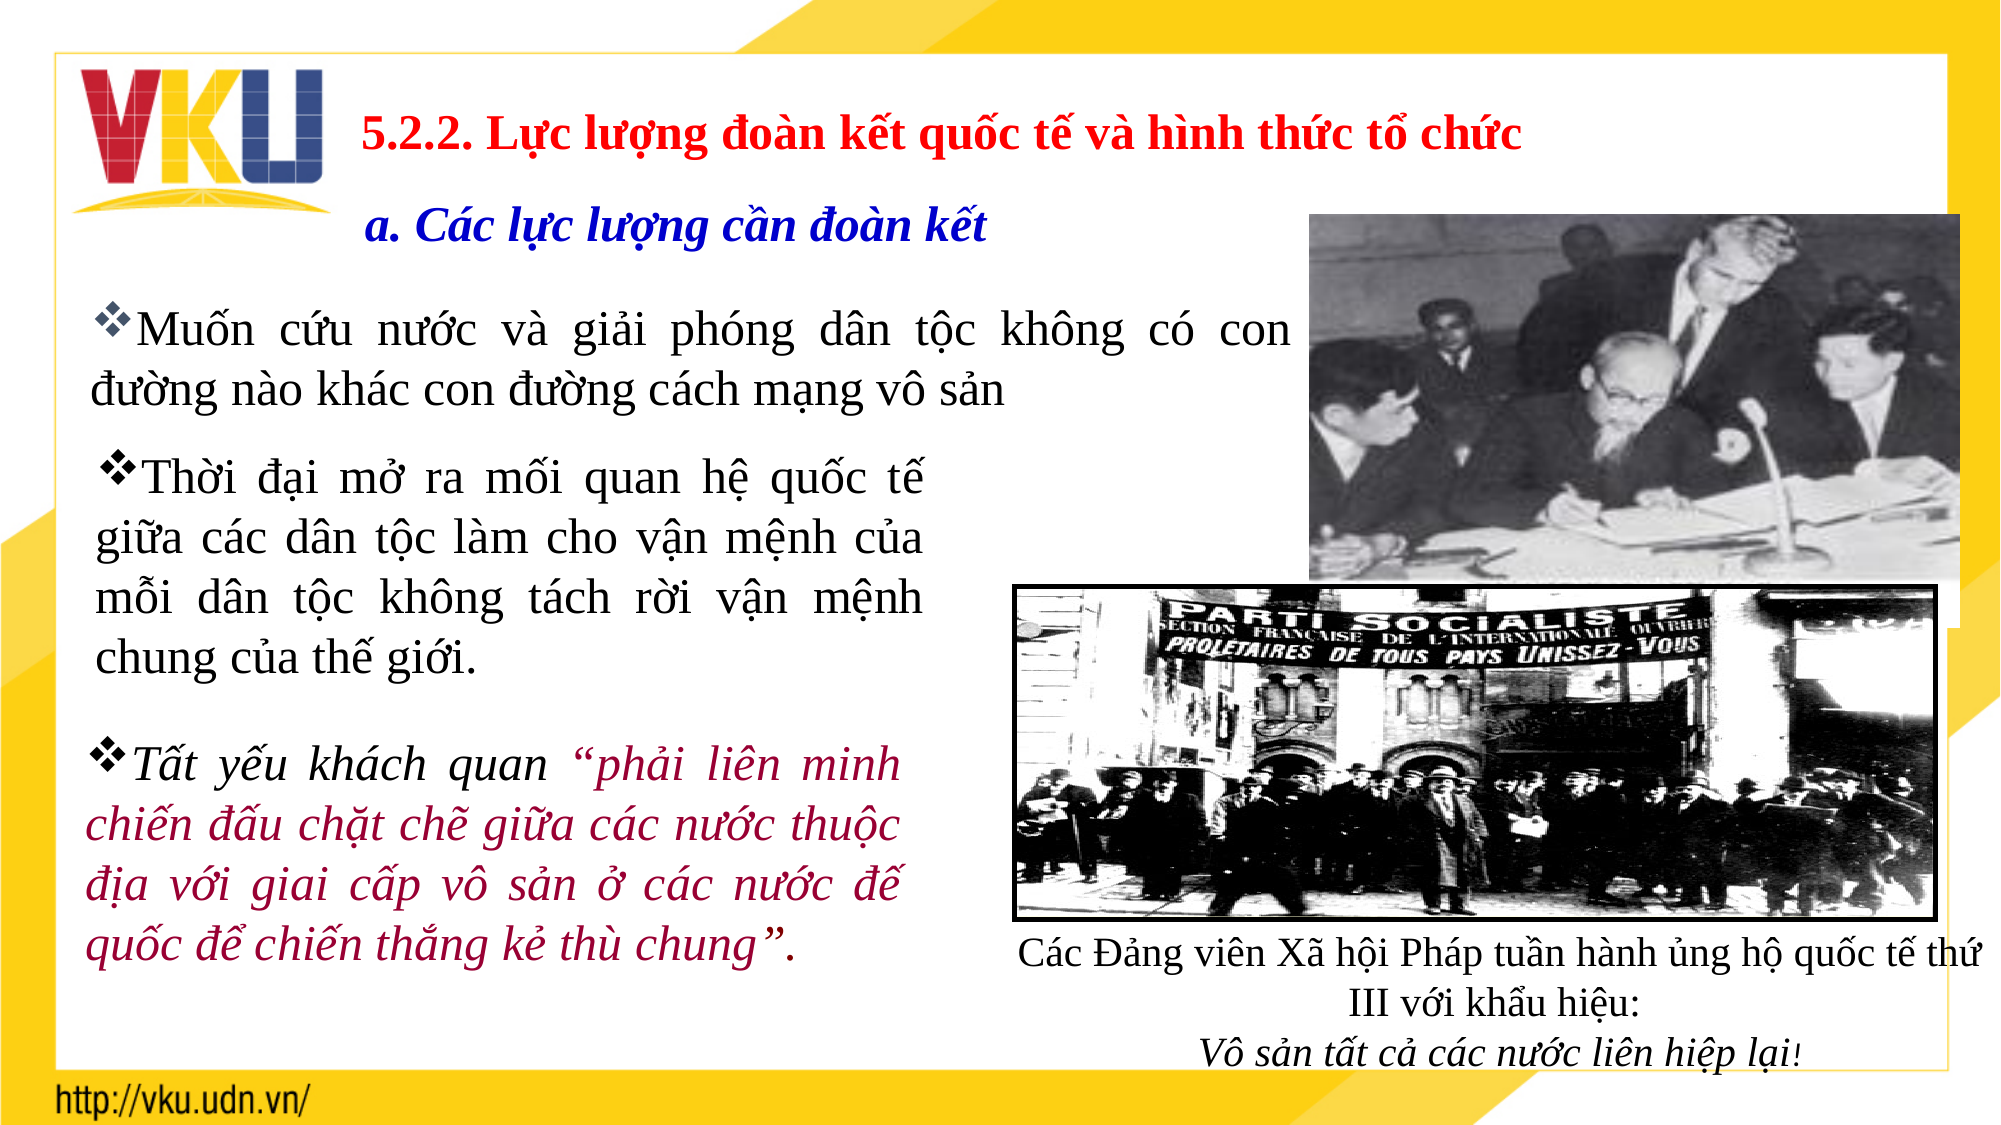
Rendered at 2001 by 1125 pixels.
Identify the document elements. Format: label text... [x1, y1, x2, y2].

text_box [999, 588, 2000, 1084]
text_box 5.2.2. Lực lượng đoàn kết quốc tế và hình thức tổ chức [346, 91, 1823, 167]
text_box Muốn cứu nước và giải phóng dân tộc không có con đường nào khác con đường cách mạng vô sản [75, 287, 1307, 423]
text_box Tất yếu khách quan “phải liên minh chiến đấu chặt chẽ giữa các nước thuộc địa với giai cấp vô sản ở các nước đế quốc để chiến thắng kẻ thù chung”. [70, 723, 917, 979]
text_box Thời đại mở ra mối quan hệ quốc tế giữa các dân tộc làm cho vận mệnh của mỗi dân tộc không tách rời vận mệnh chung của thế giới. [81, 436, 940, 692]
picture [0, 0, 2001, 1125]
text_box a. Các lực lượng cần đoàn kết [350, 184, 1059, 259]
